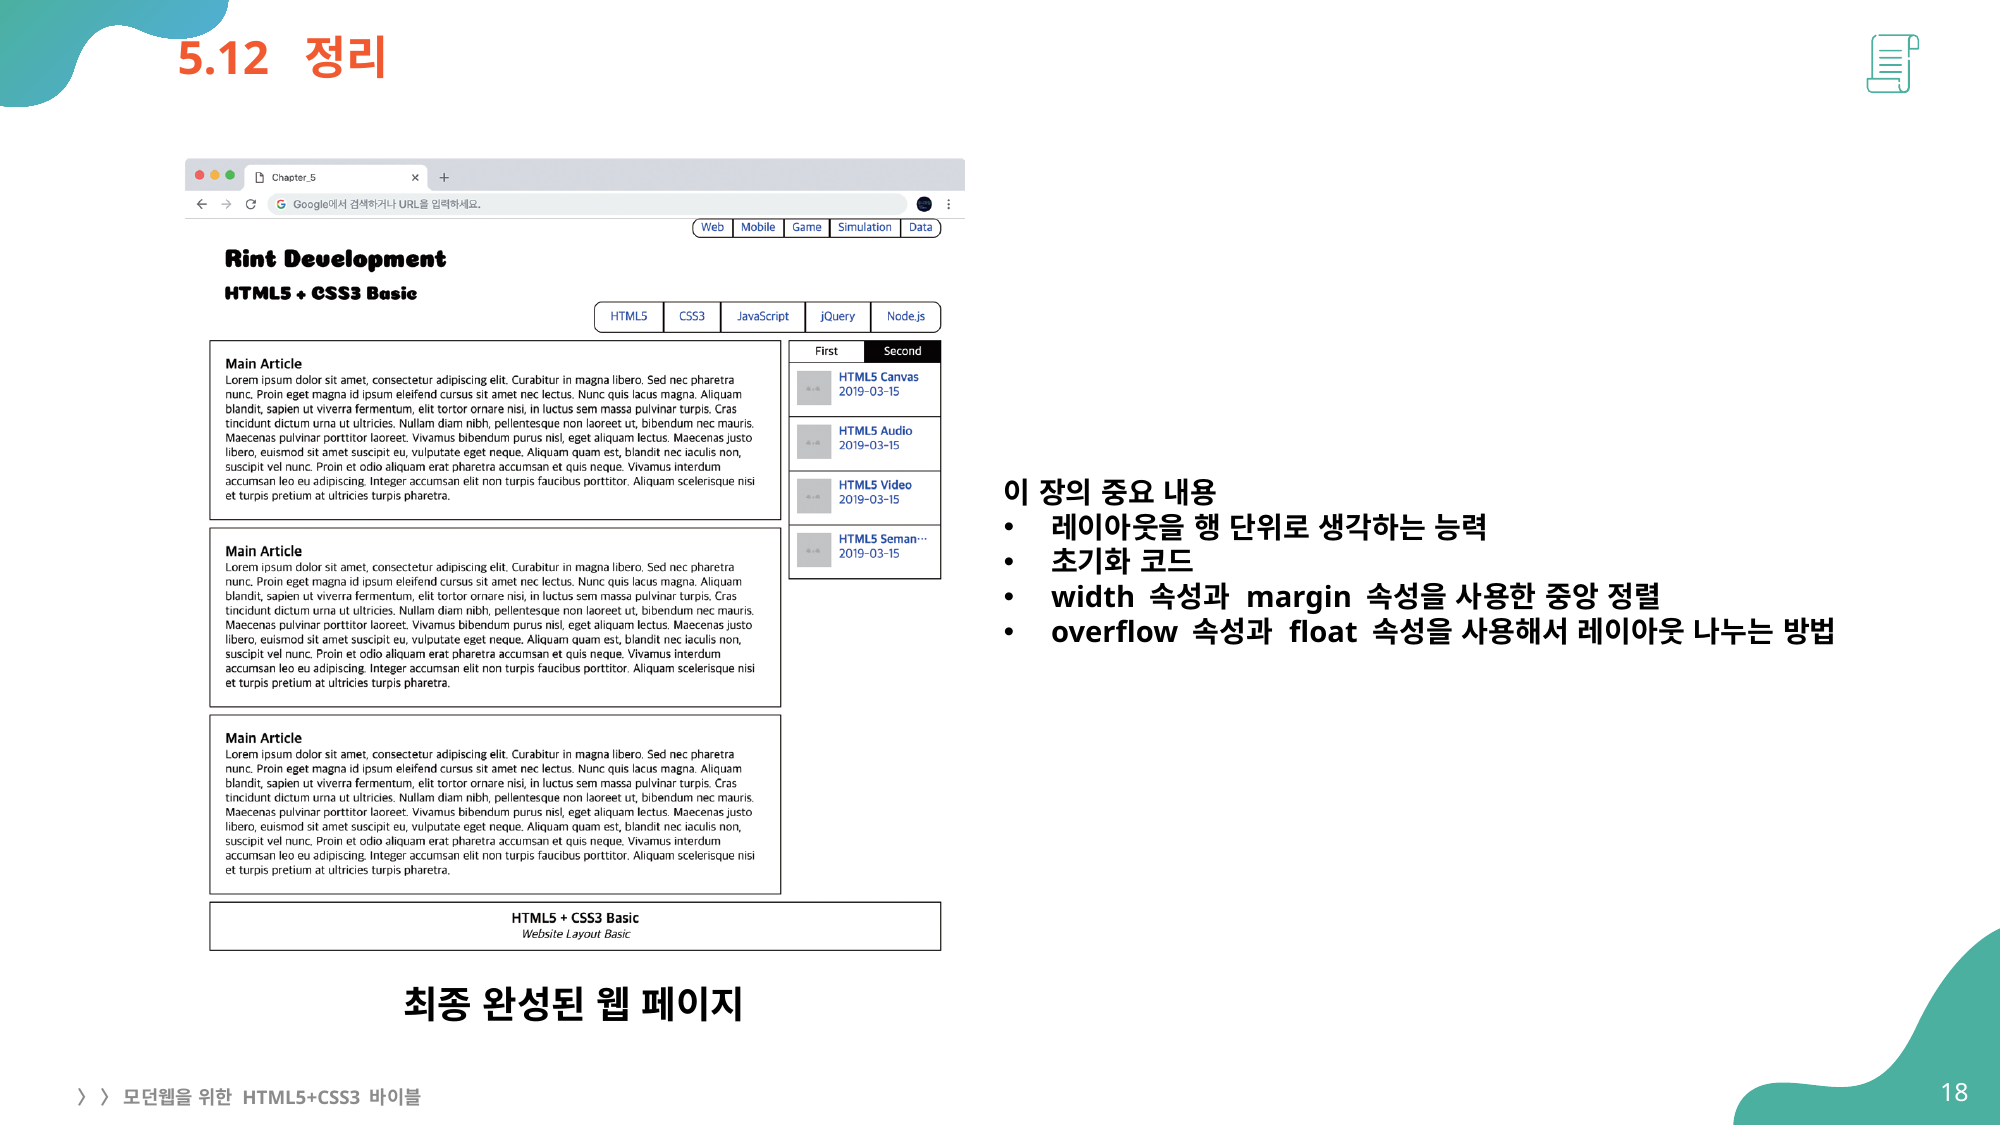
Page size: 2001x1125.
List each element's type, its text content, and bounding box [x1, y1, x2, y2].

text_box 이 장의 중요 내용 레이아웃을 행 단위로 생각하는 능력 초기화 코드 width 속성과 margin 속성을 사용한 중앙 정렬 overflow 속성과 float 속성을 사용해서 레이아웃 나누는 방법 [989, 466, 1853, 657]
footer 〉 〉 모던웹을 위한 HTML5+CSS3 바이블 [63, 1085, 738, 1109]
text_box 최종 완성된 웹 페이지 [388, 974, 761, 1034]
title 5.12 정리 [162, 27, 2000, 93]
slide_number 18 [1917, 1063, 1984, 1124]
picture [184, 158, 965, 966]
